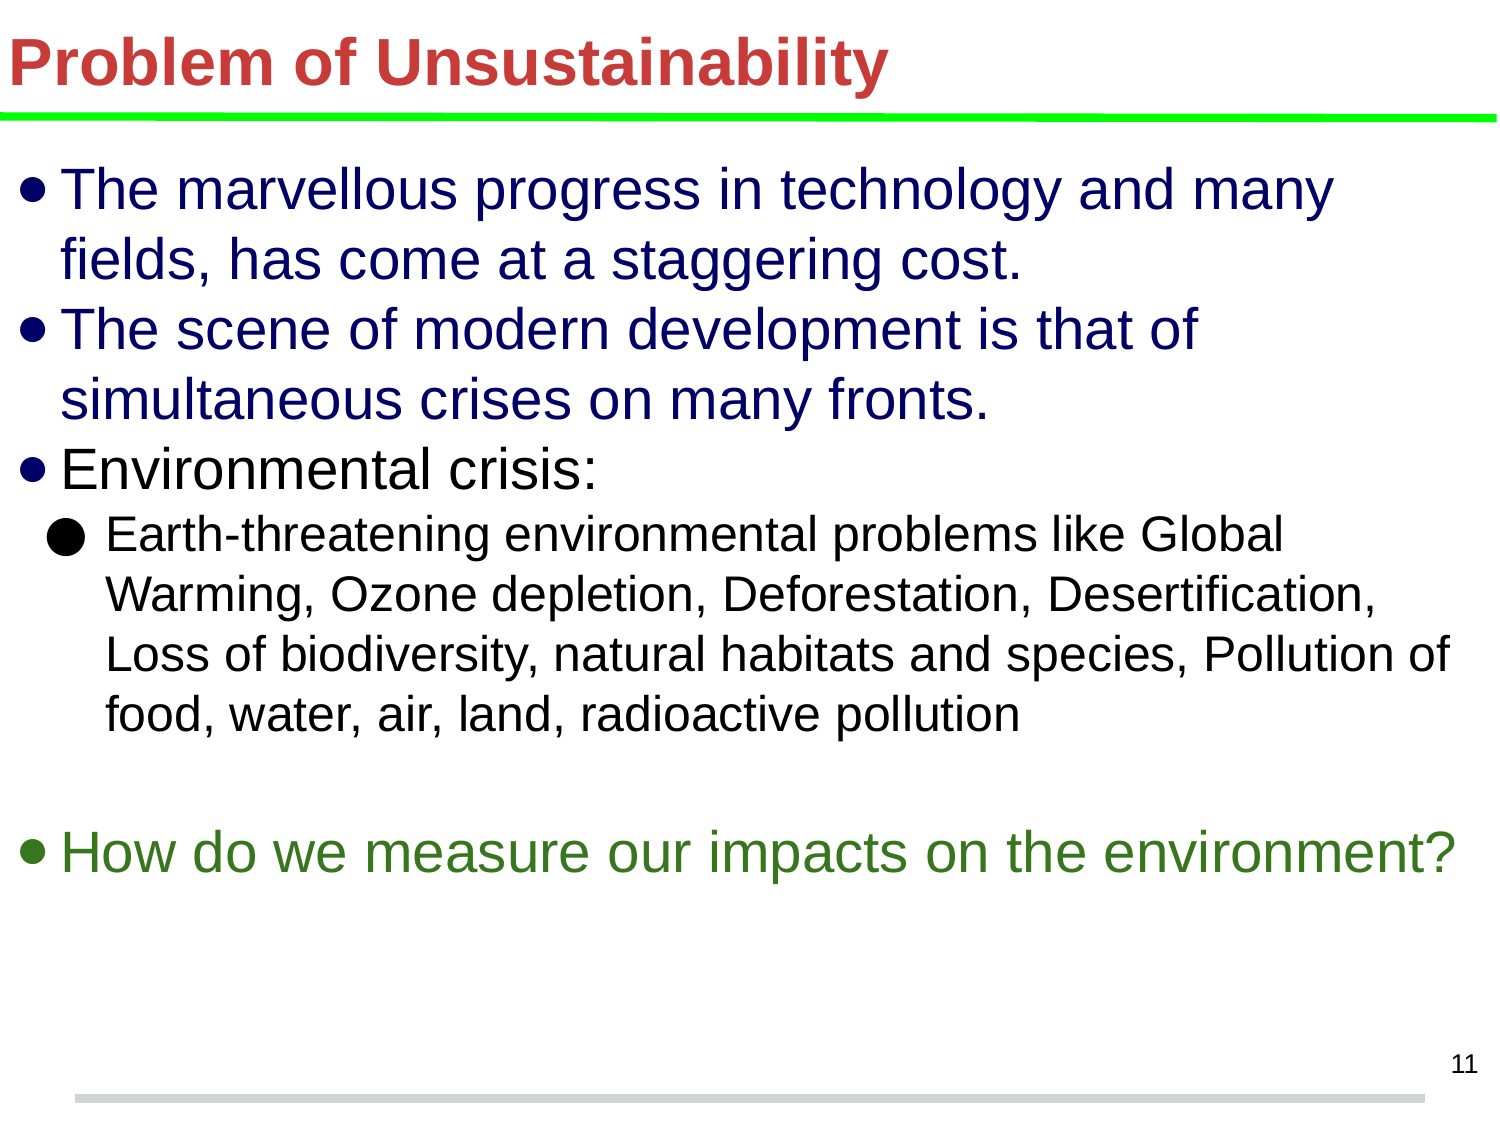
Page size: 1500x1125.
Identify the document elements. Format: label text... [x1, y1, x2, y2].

slide_number ‹#› [1403, 1038, 1494, 1125]
title Problem of Unsustainability [0, 20, 1494, 107]
list The marvellous progress in technology and many fields, has come at a staggering cost. The scene of modern development is that of simultaneous crises on many fronts. Environmental crisis: Earth-threatening environmental problems like Global Warming, Ozone depletion, Deforestation, Desertification, Loss of biodiversity, natural habitats and species, Pollution of food, water, air, land, radioactive pollution How do we measure our impacts on the environment? [0, 143, 1494, 1096]
